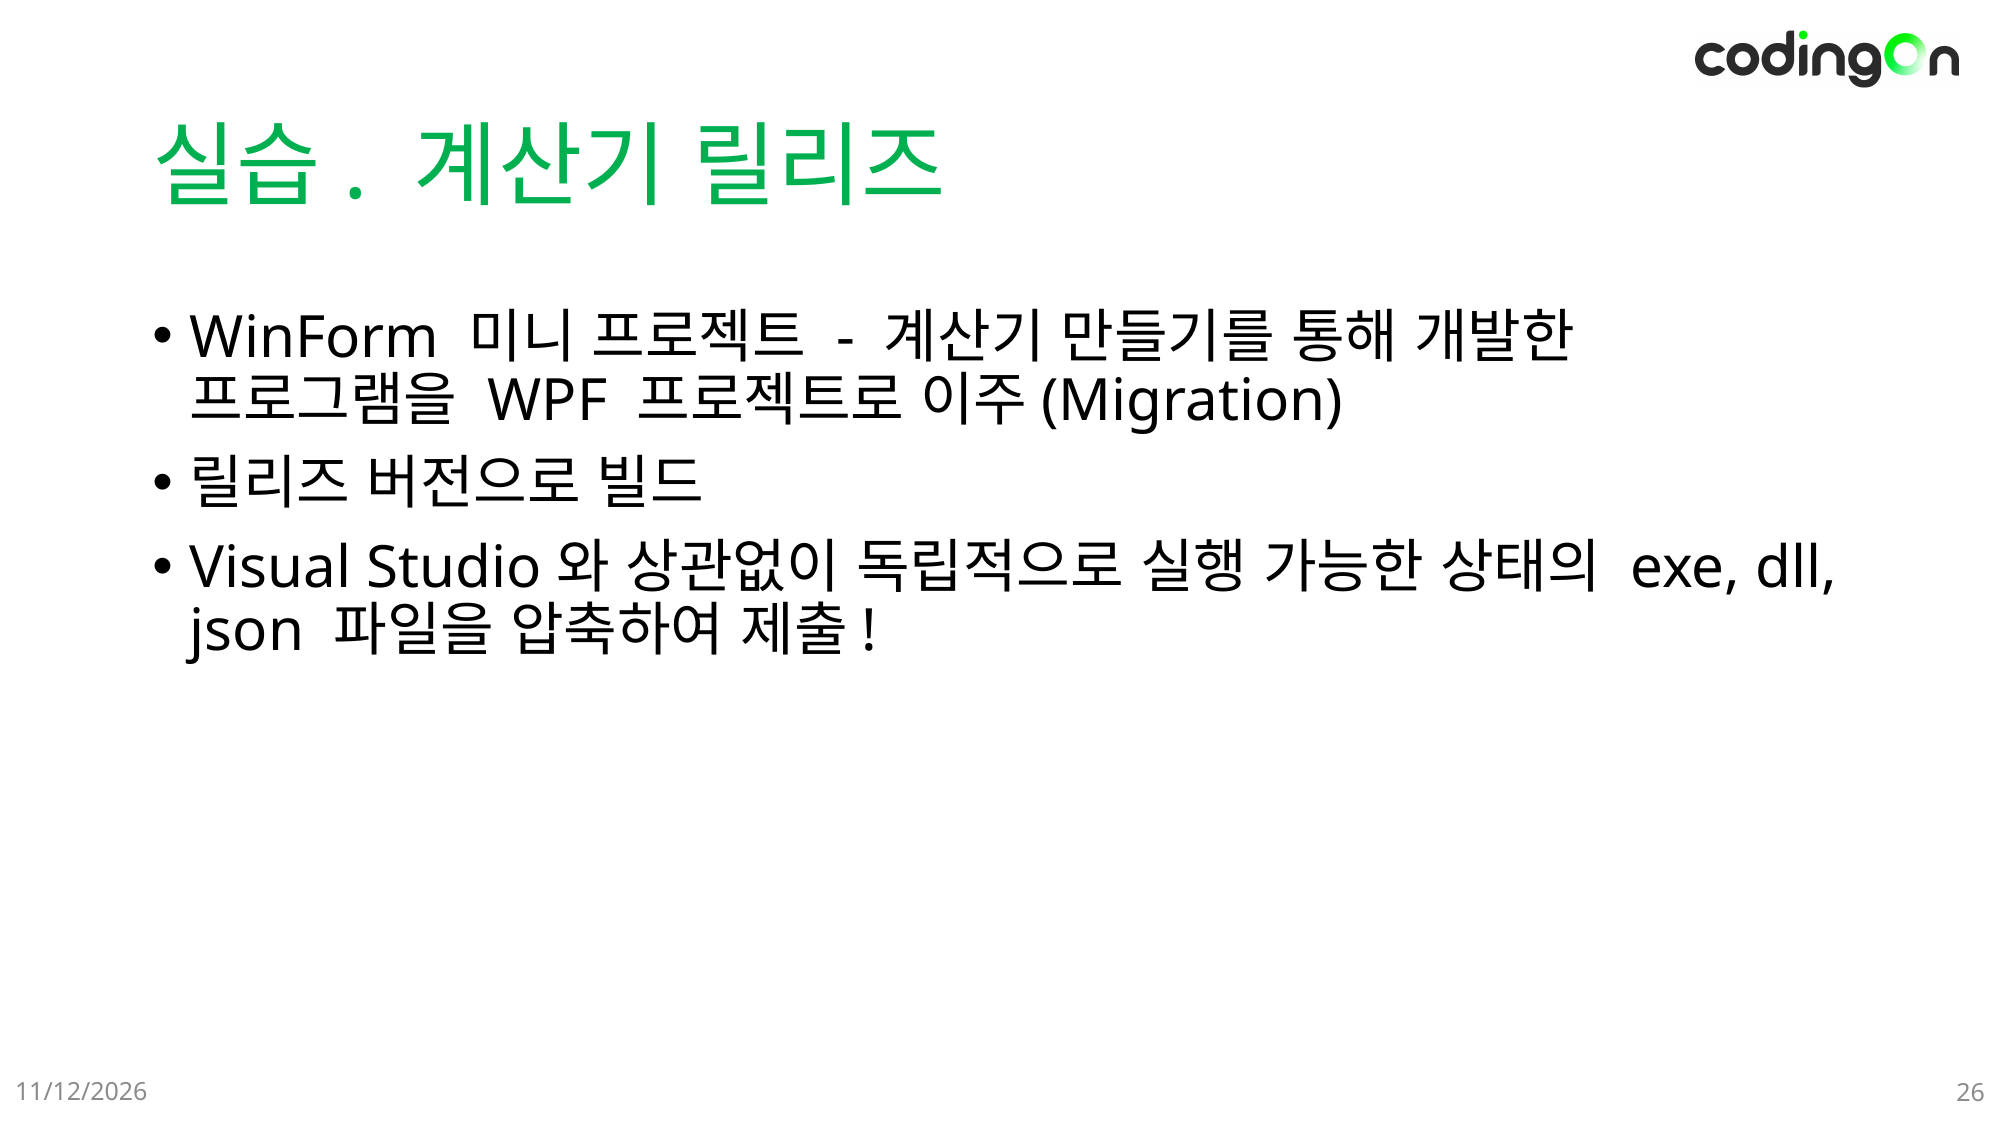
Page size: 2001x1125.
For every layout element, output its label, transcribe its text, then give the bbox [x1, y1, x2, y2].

slide_number 01-12(Sun) [0, 1062, 450, 1123]
slide_number 26 [1550, 1063, 2000, 1124]
picture [1695, 30, 1959, 88]
list WinForm 미니 프로젝트 - 계산기 만들기를 통해 개발한 프로그램을 WPF 프로젝트로 이주(Migration) 릴리즈 버전으로 빌드 Visual Studio와 상관없이 독립적으로 실행 가능한 상태의 exe, dll, json 파일을 압축하여 제출! [137, 299, 1863, 1014]
title 실습. 계산기 릴리즈 [137, 59, 1863, 278]
